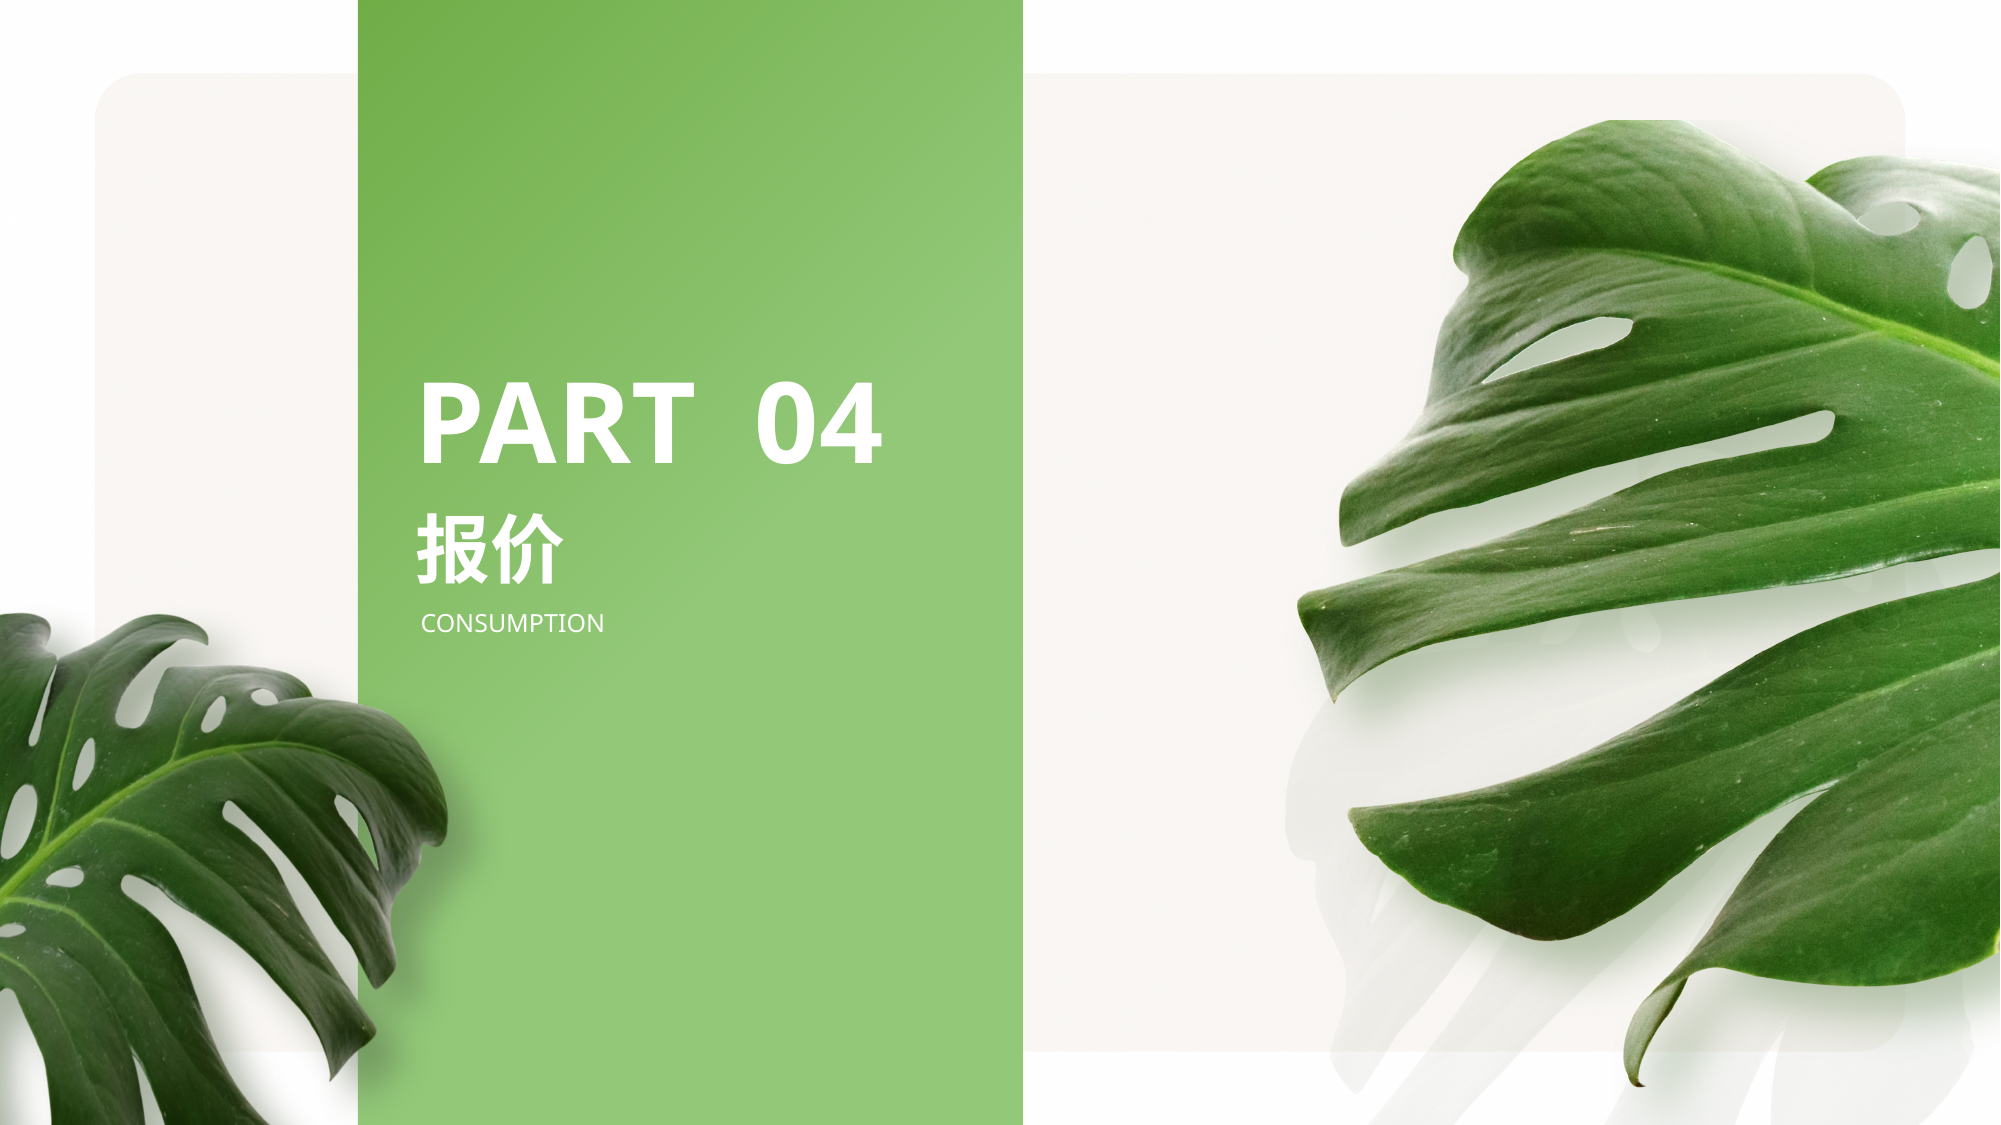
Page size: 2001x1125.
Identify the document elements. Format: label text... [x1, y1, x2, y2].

text_box PART 04 [414, 350, 921, 486]
text_box CONSUMPTION [420, 607, 926, 638]
text_box 报价 [415, 502, 921, 593]
picture [0, 0, 509, 1125]
picture [1023, 0, 2001, 1125]
